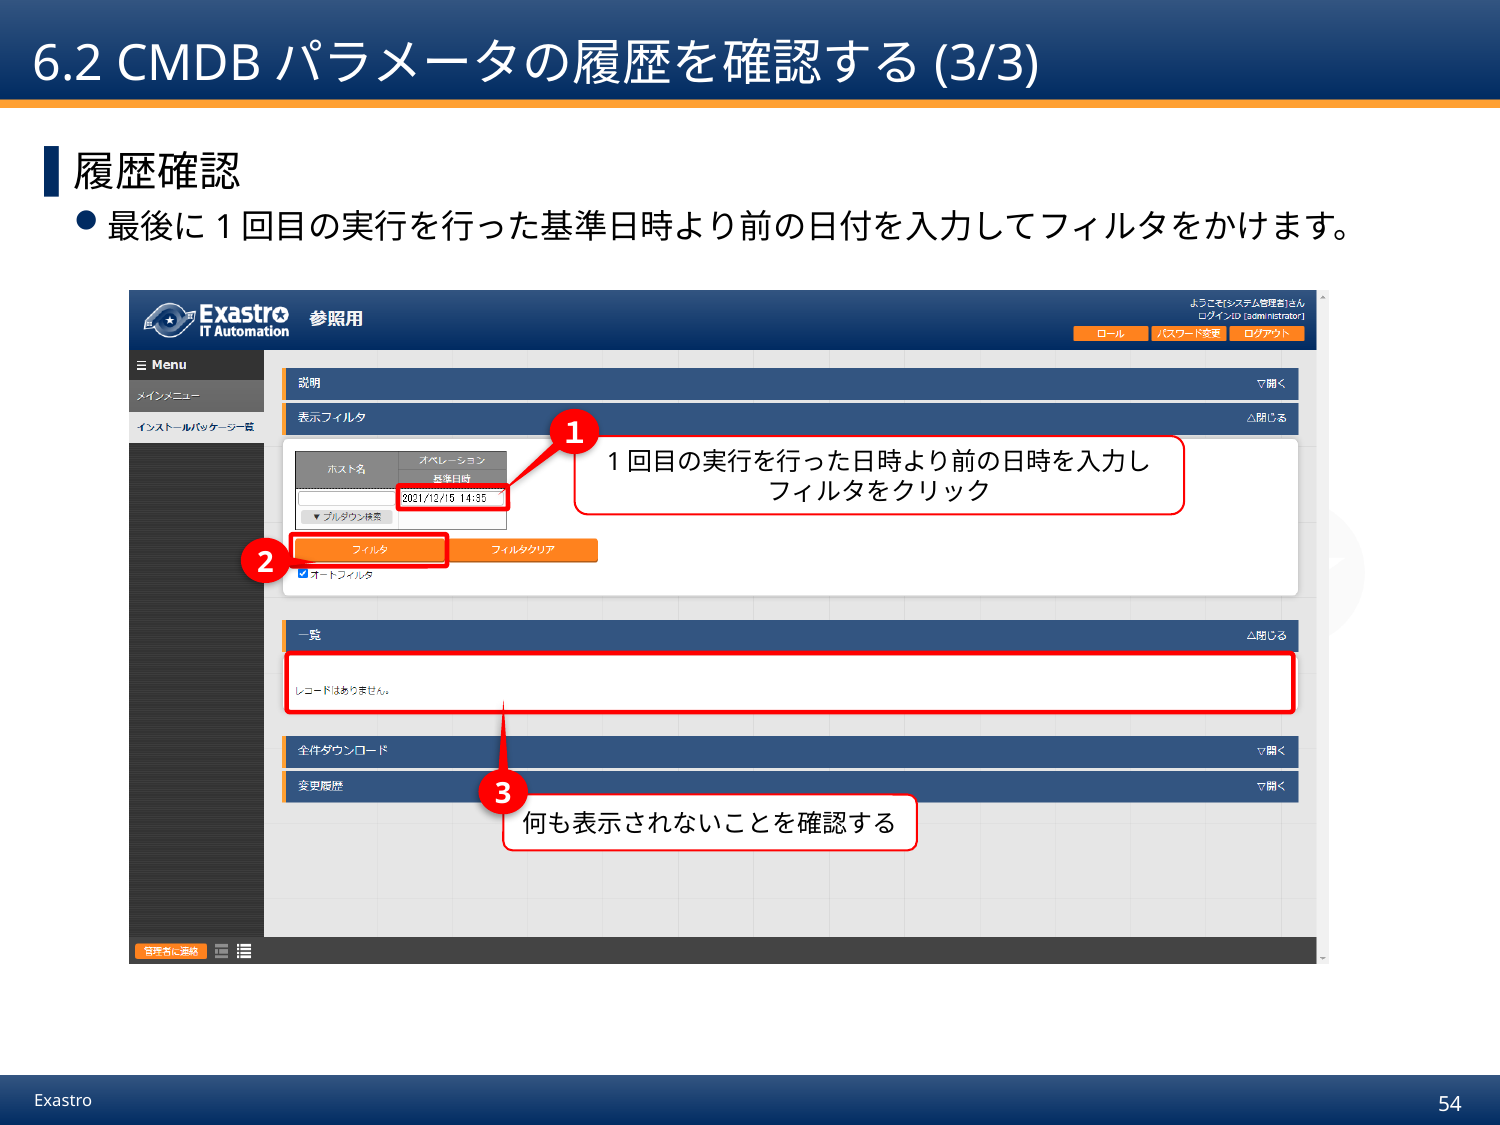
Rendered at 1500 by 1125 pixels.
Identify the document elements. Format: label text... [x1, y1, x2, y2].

list 履歴確認 最後に1回目の実行を行った基準日時より前の日付を入力してフィルタをかけます。 [29, 137, 1500, 1059]
title 6.2 CMDBパラメータの履歴を確認する(3/3) [17, 18, 1459, 96]
picture [129, 290, 1329, 965]
picture [0, 0, 1500, 1125]
